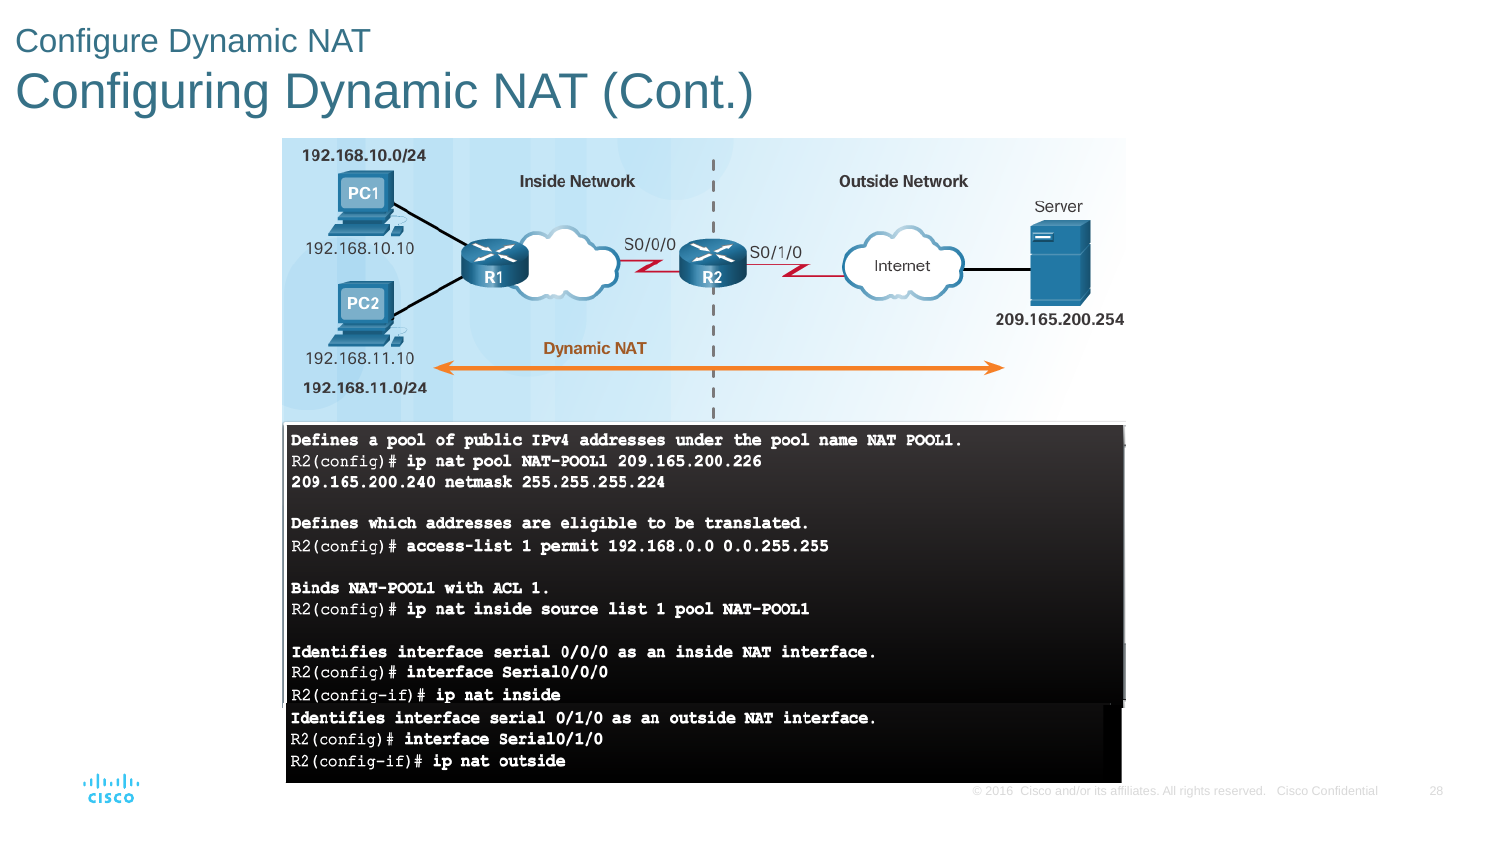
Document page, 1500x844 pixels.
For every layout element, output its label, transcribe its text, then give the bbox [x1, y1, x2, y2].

title Configure Dynamic NAT Configuring Dynamic NAT (Cont.) [0, 6, 1500, 131]
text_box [281, 138, 1126, 783]
